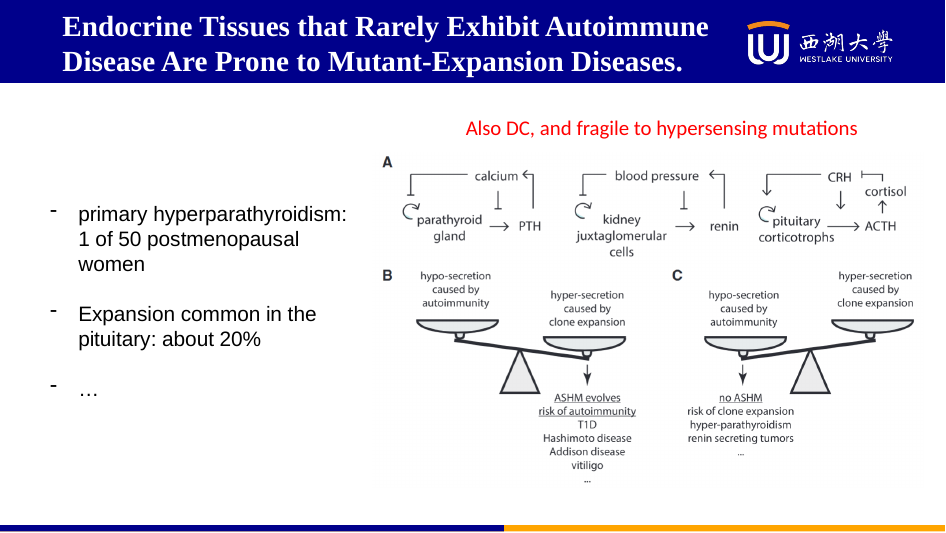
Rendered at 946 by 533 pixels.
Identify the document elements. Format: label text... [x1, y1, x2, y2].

picture [372, 152, 924, 489]
text_box Endocrine Tissues that Rarely Exhibit Autoimmune Disease Are Prone to Mutant-Expansion Diseases. [60, 0, 739, 77]
text_box Also DC, and fragile to hypersensing mutations [451, 106, 873, 147]
picture [747, 20, 893, 65]
text_box primary hyperparathyroidism: 1 of 50 postmenopausal women Expansion common in the pituitary: about 20% … [35, 192, 367, 408]
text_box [0, 524, 946, 532]
